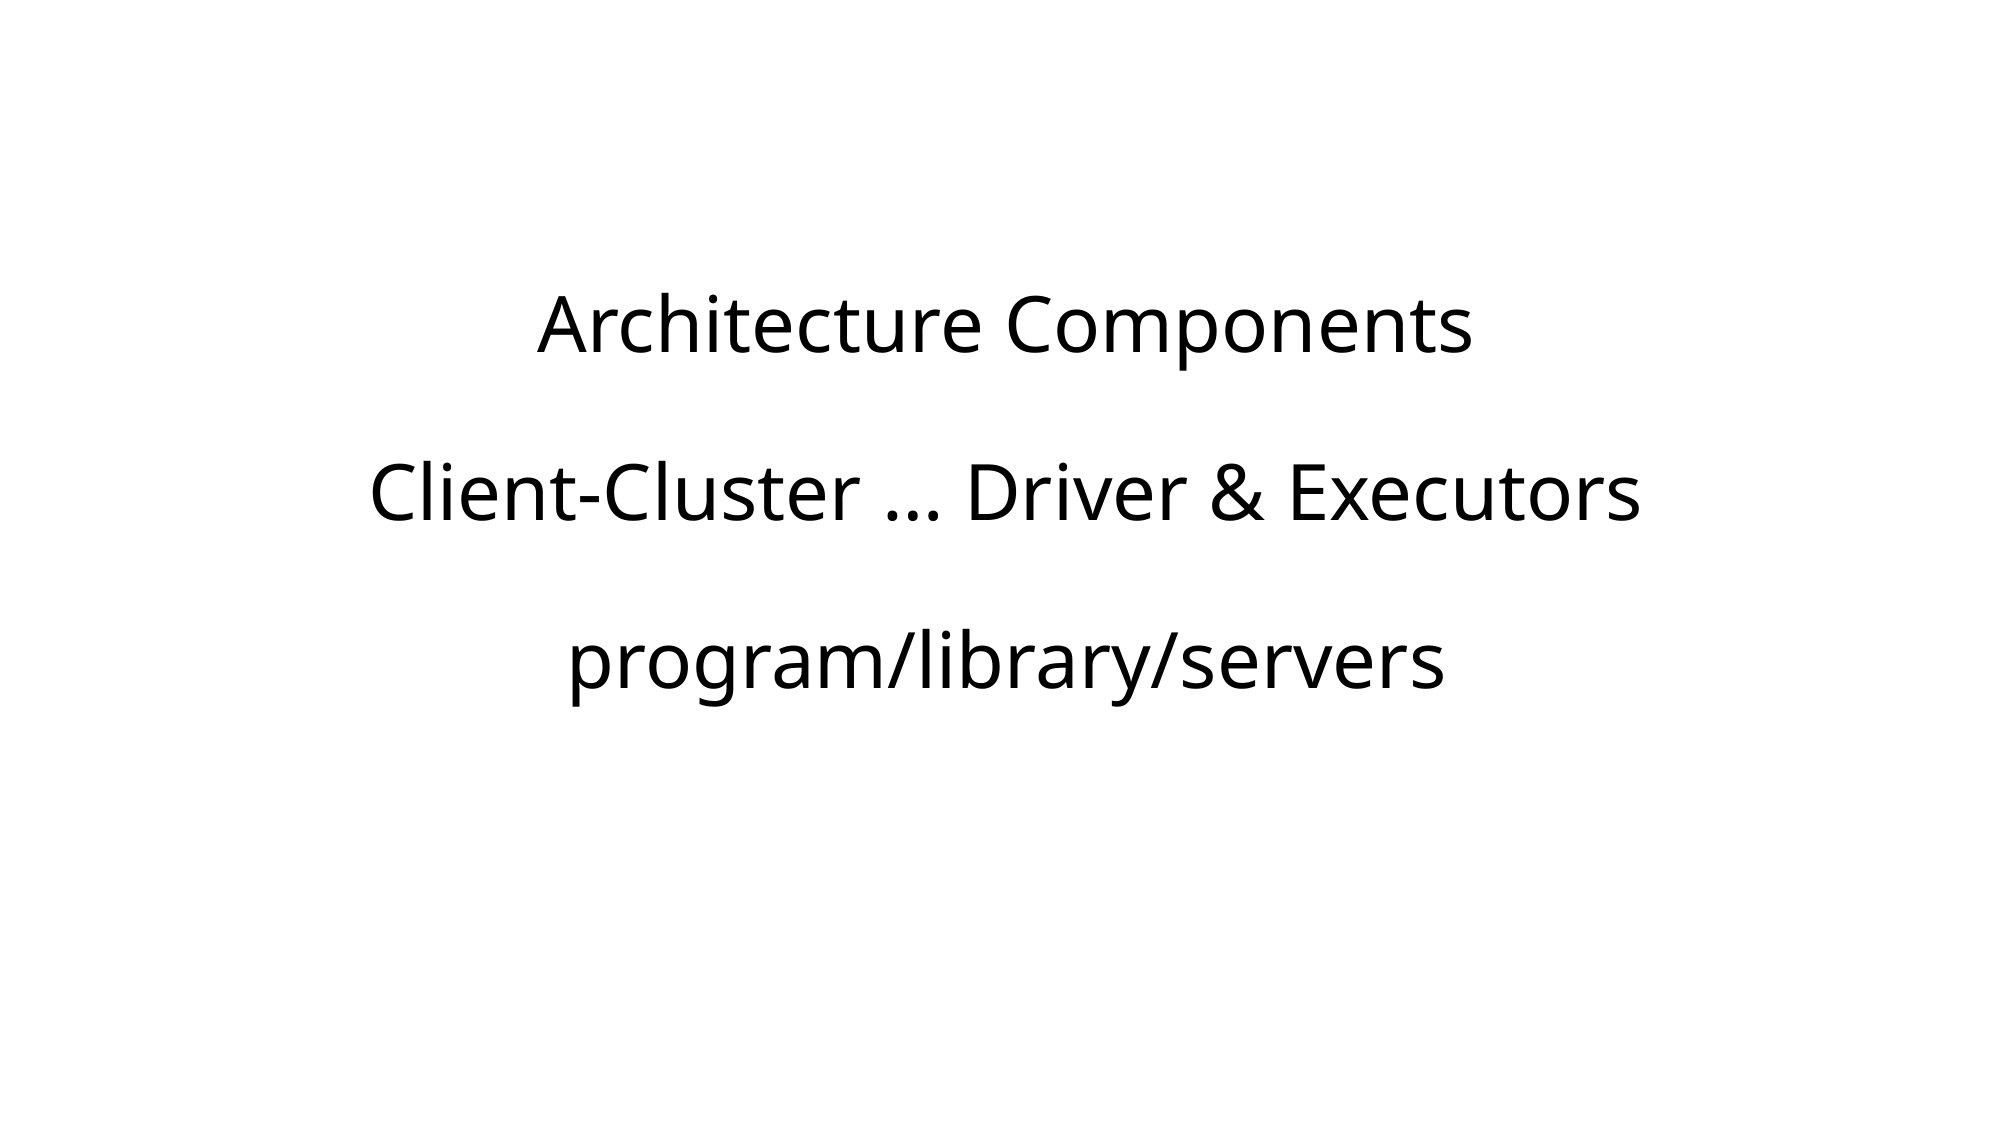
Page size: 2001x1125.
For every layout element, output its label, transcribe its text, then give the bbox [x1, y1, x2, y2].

title Architecture Components Client-Cluster … Driver & Executors program/library/servers [144, 276, 1870, 715]
